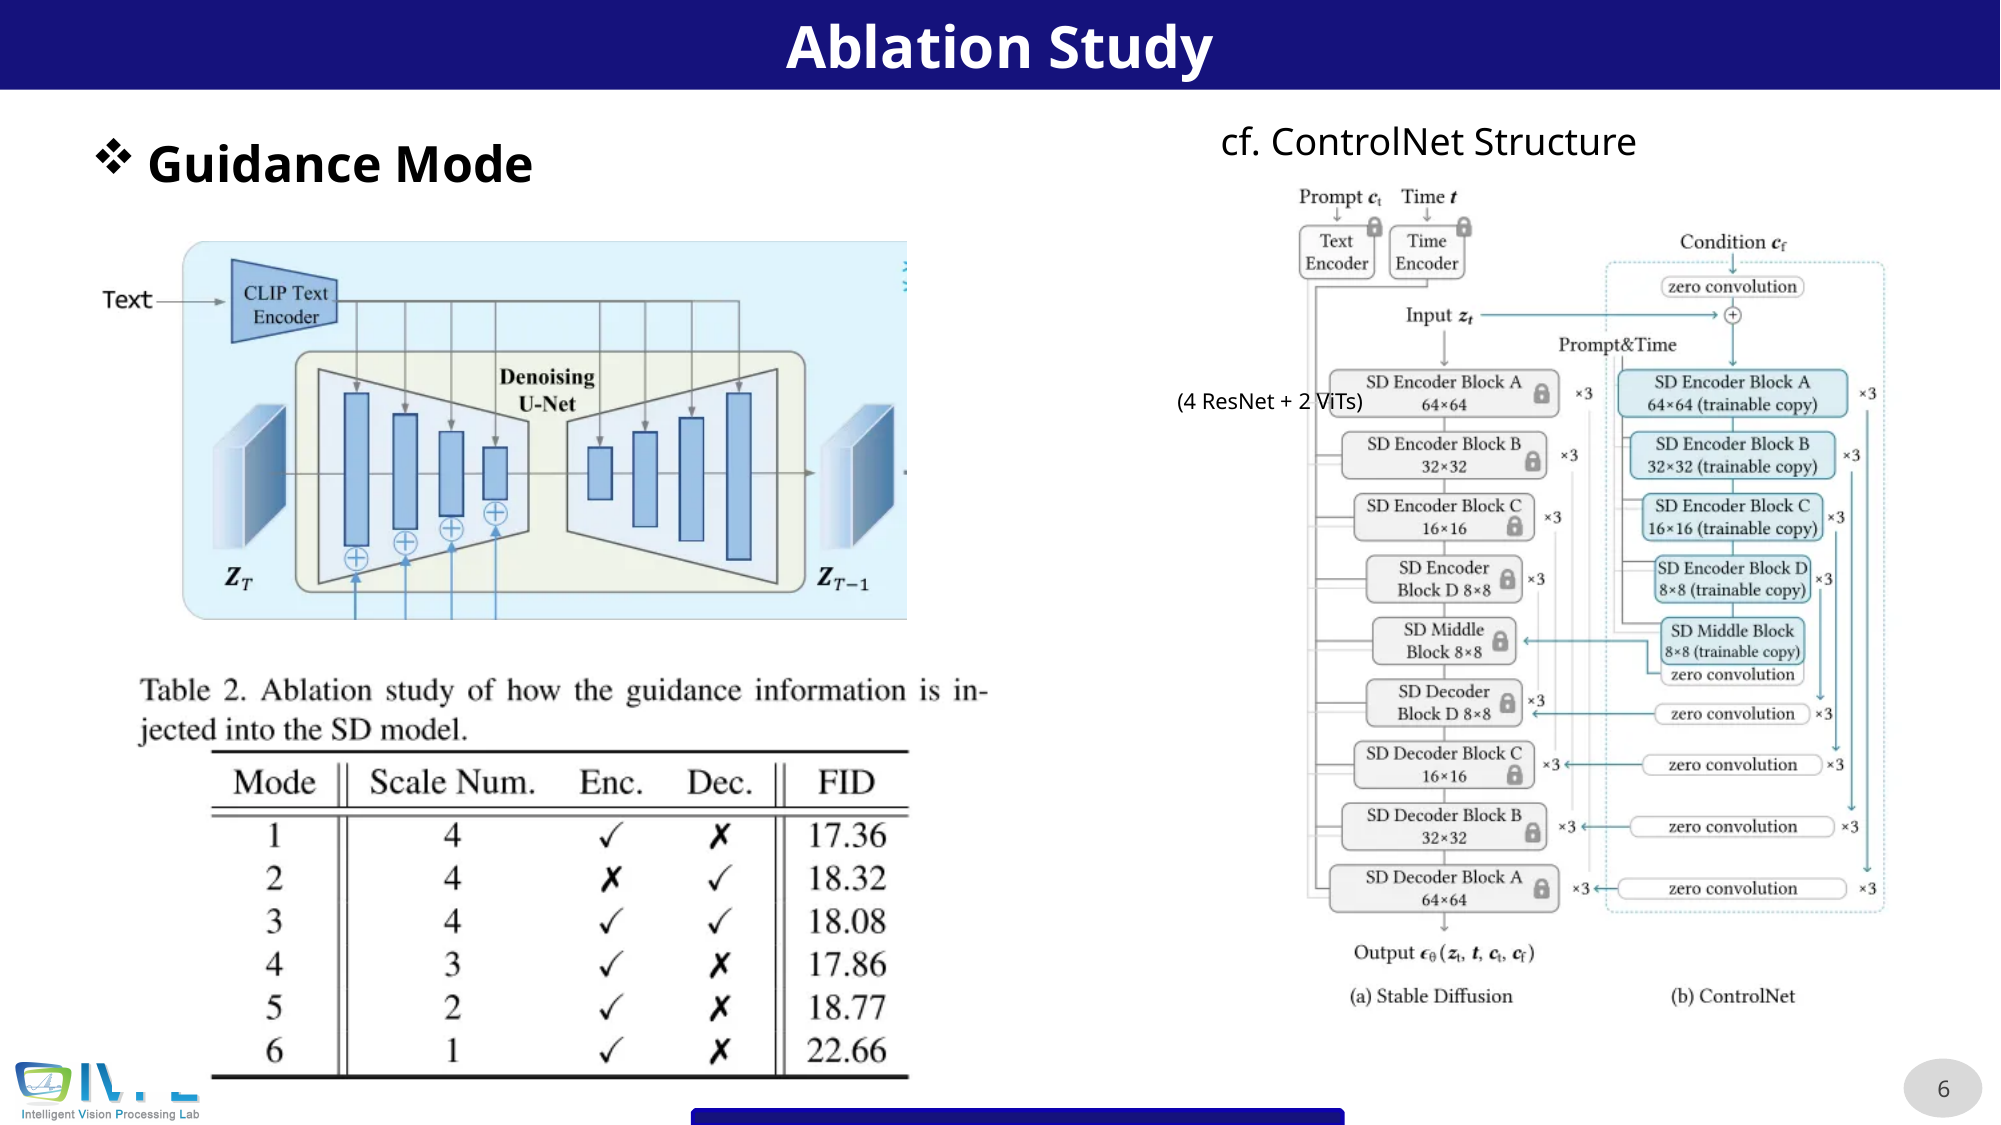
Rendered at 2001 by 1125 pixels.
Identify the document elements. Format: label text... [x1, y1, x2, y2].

picture [1290, 178, 1903, 1016]
text_box (4 ResNet + 2 ViTs) [1162, 380, 1285, 422]
list Ablation Study [66, 0, 1934, 90]
list Guidance Mode [76, 125, 1934, 453]
picture [86, 241, 907, 620]
picture [15, 672, 1005, 1122]
text_box cf. ControlNet Structure [1205, 110, 1691, 171]
